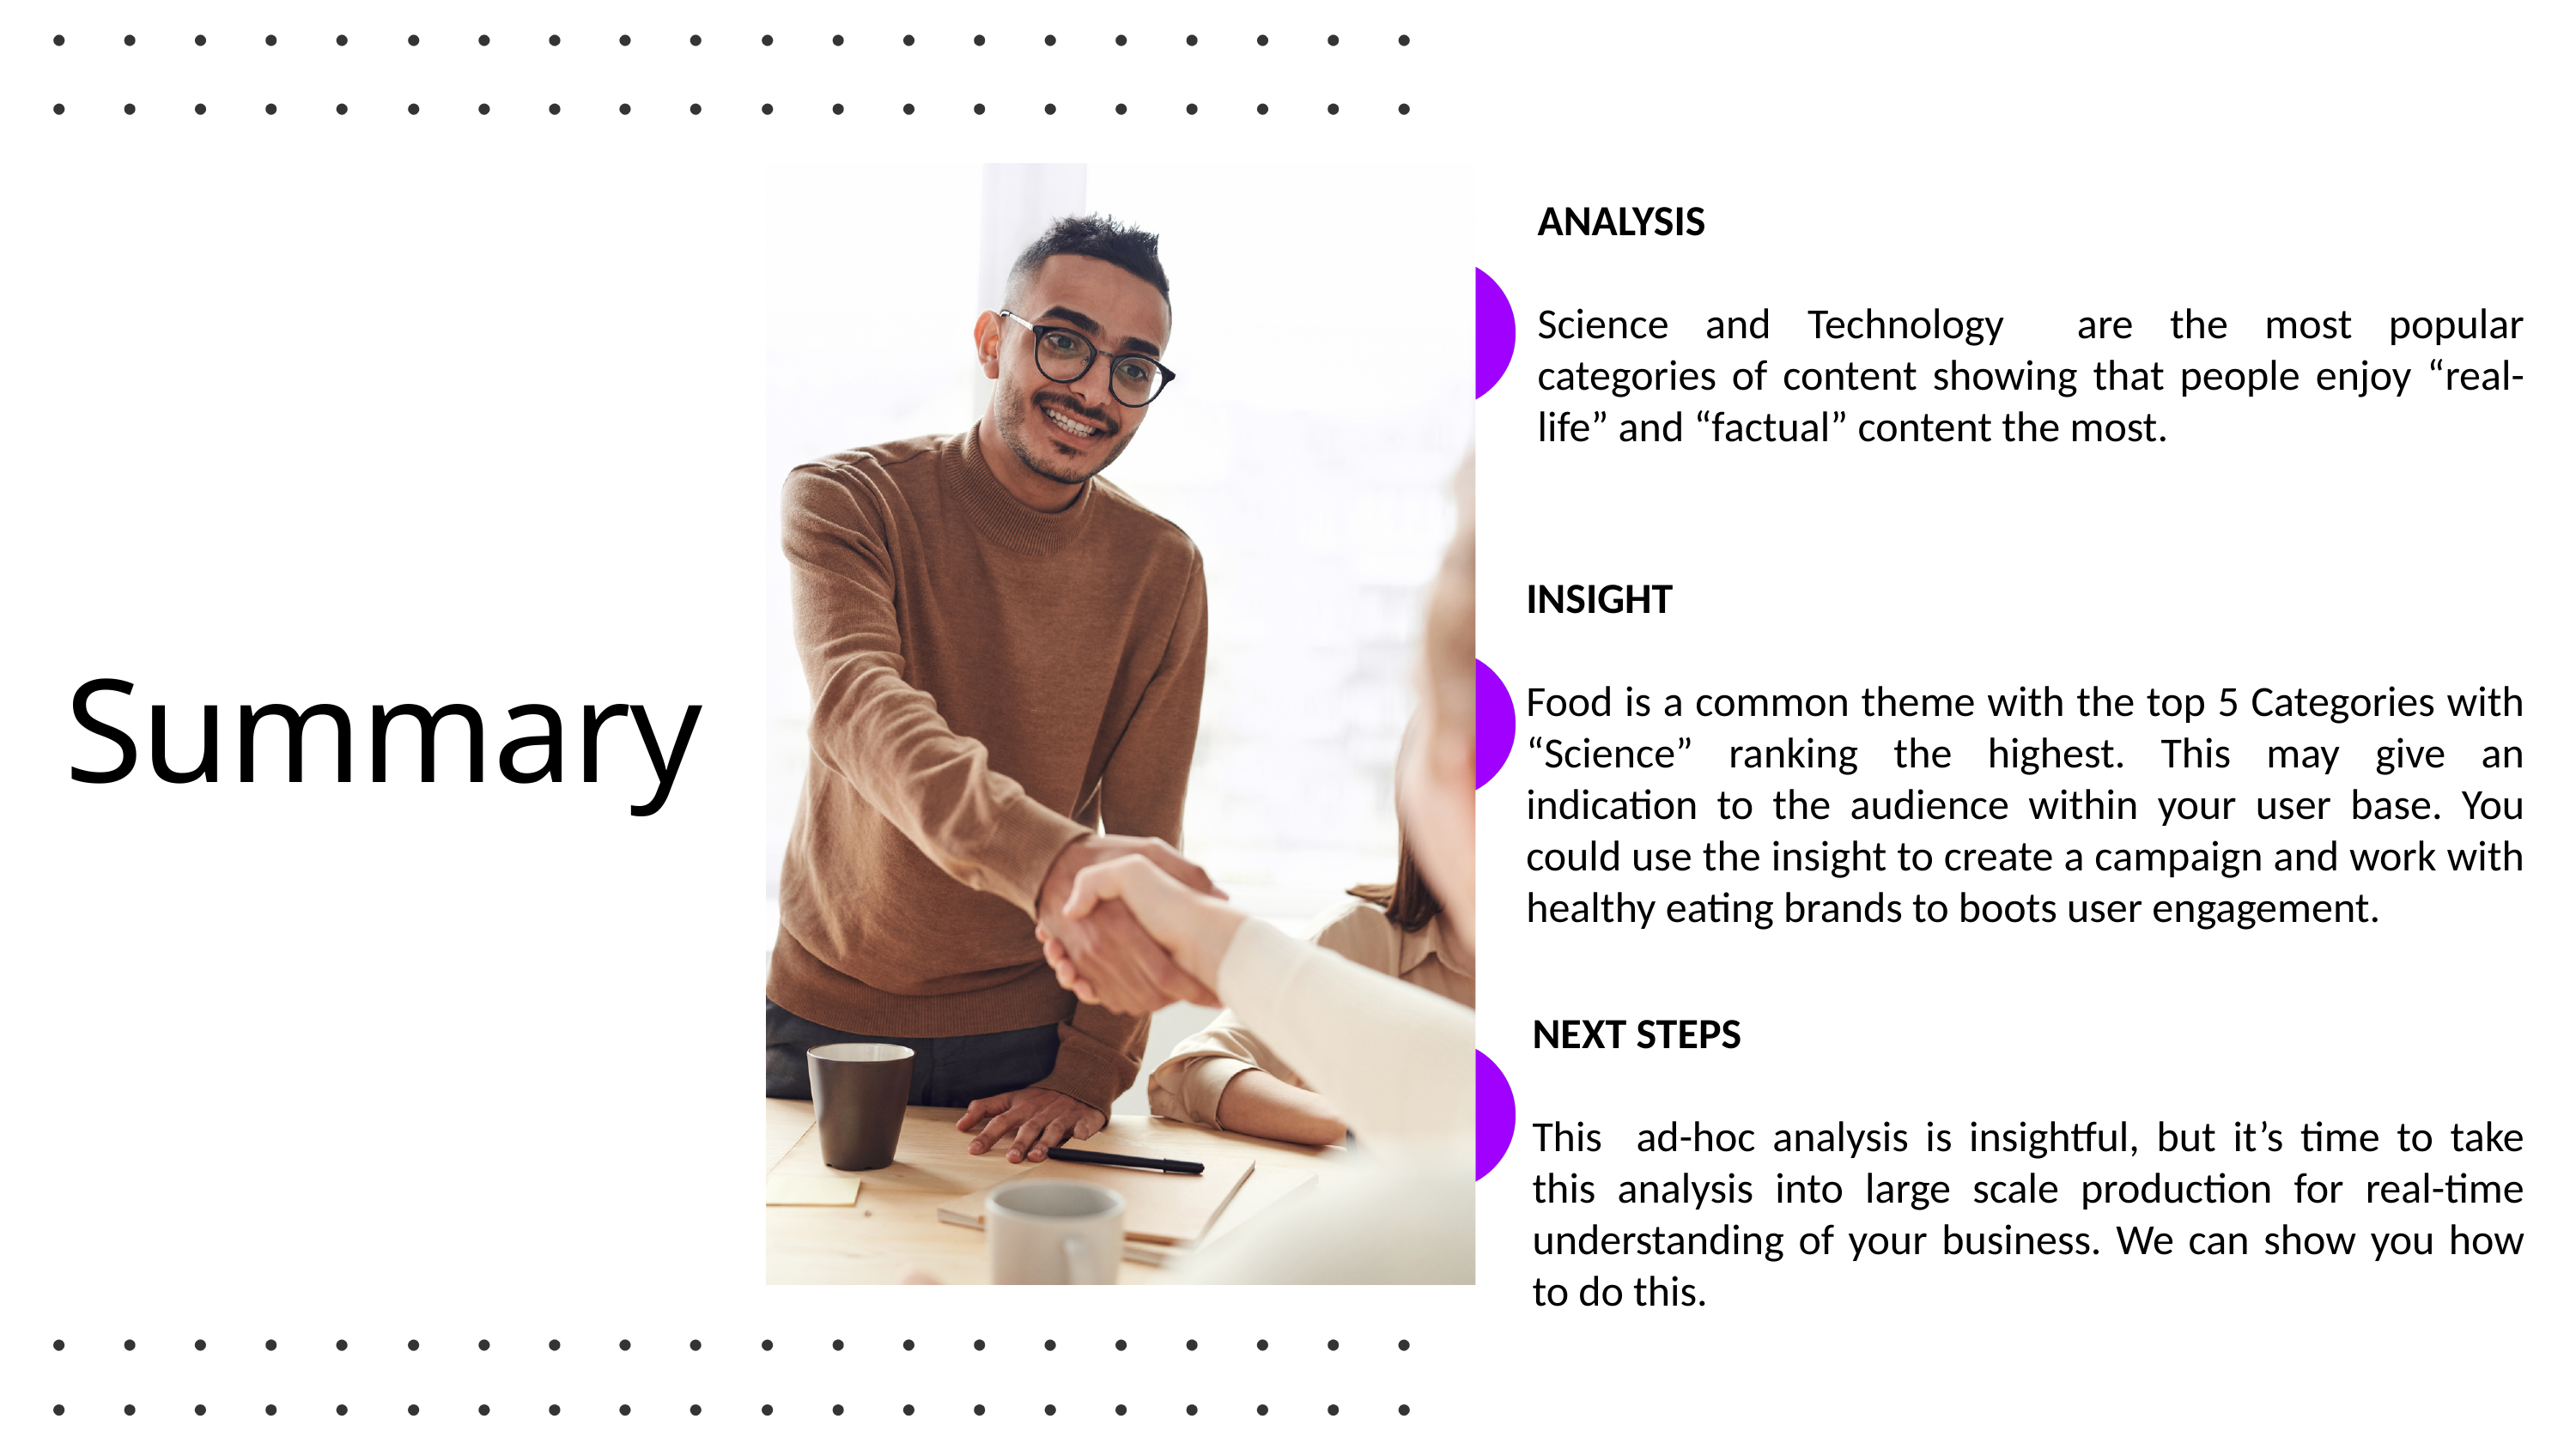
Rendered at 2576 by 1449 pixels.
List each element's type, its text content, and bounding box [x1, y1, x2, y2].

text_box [46, 0, 1414, 118]
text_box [46, 1335, 1414, 1449]
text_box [1631, 980, 2432, 1104]
text_box NEXT STEPS This ad-hoc analysis is insightful, but it’s time to take this analysis into large scale production for real-time understanding of your business. We can show you how to do this. [1532, 1005, 2525, 1315]
text_box ANALYSIS Science and Technology are the most popular categories of content showing that people enjoy “real-life” and “factual” content the most. [1537, 192, 2525, 451]
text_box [1631, 221, 2432, 345]
text_box Summary [64, 639, 727, 811]
picture [765, 163, 1562, 1286]
text_box INSIGHT Food is a common theme with the top 5 Categories with “Science” ranking the highest. This may give an indication to the audience within your user base. You could use the insight to create a campaign and work with healthy eating brands to boots user engagement. [1526, 570, 2525, 931]
